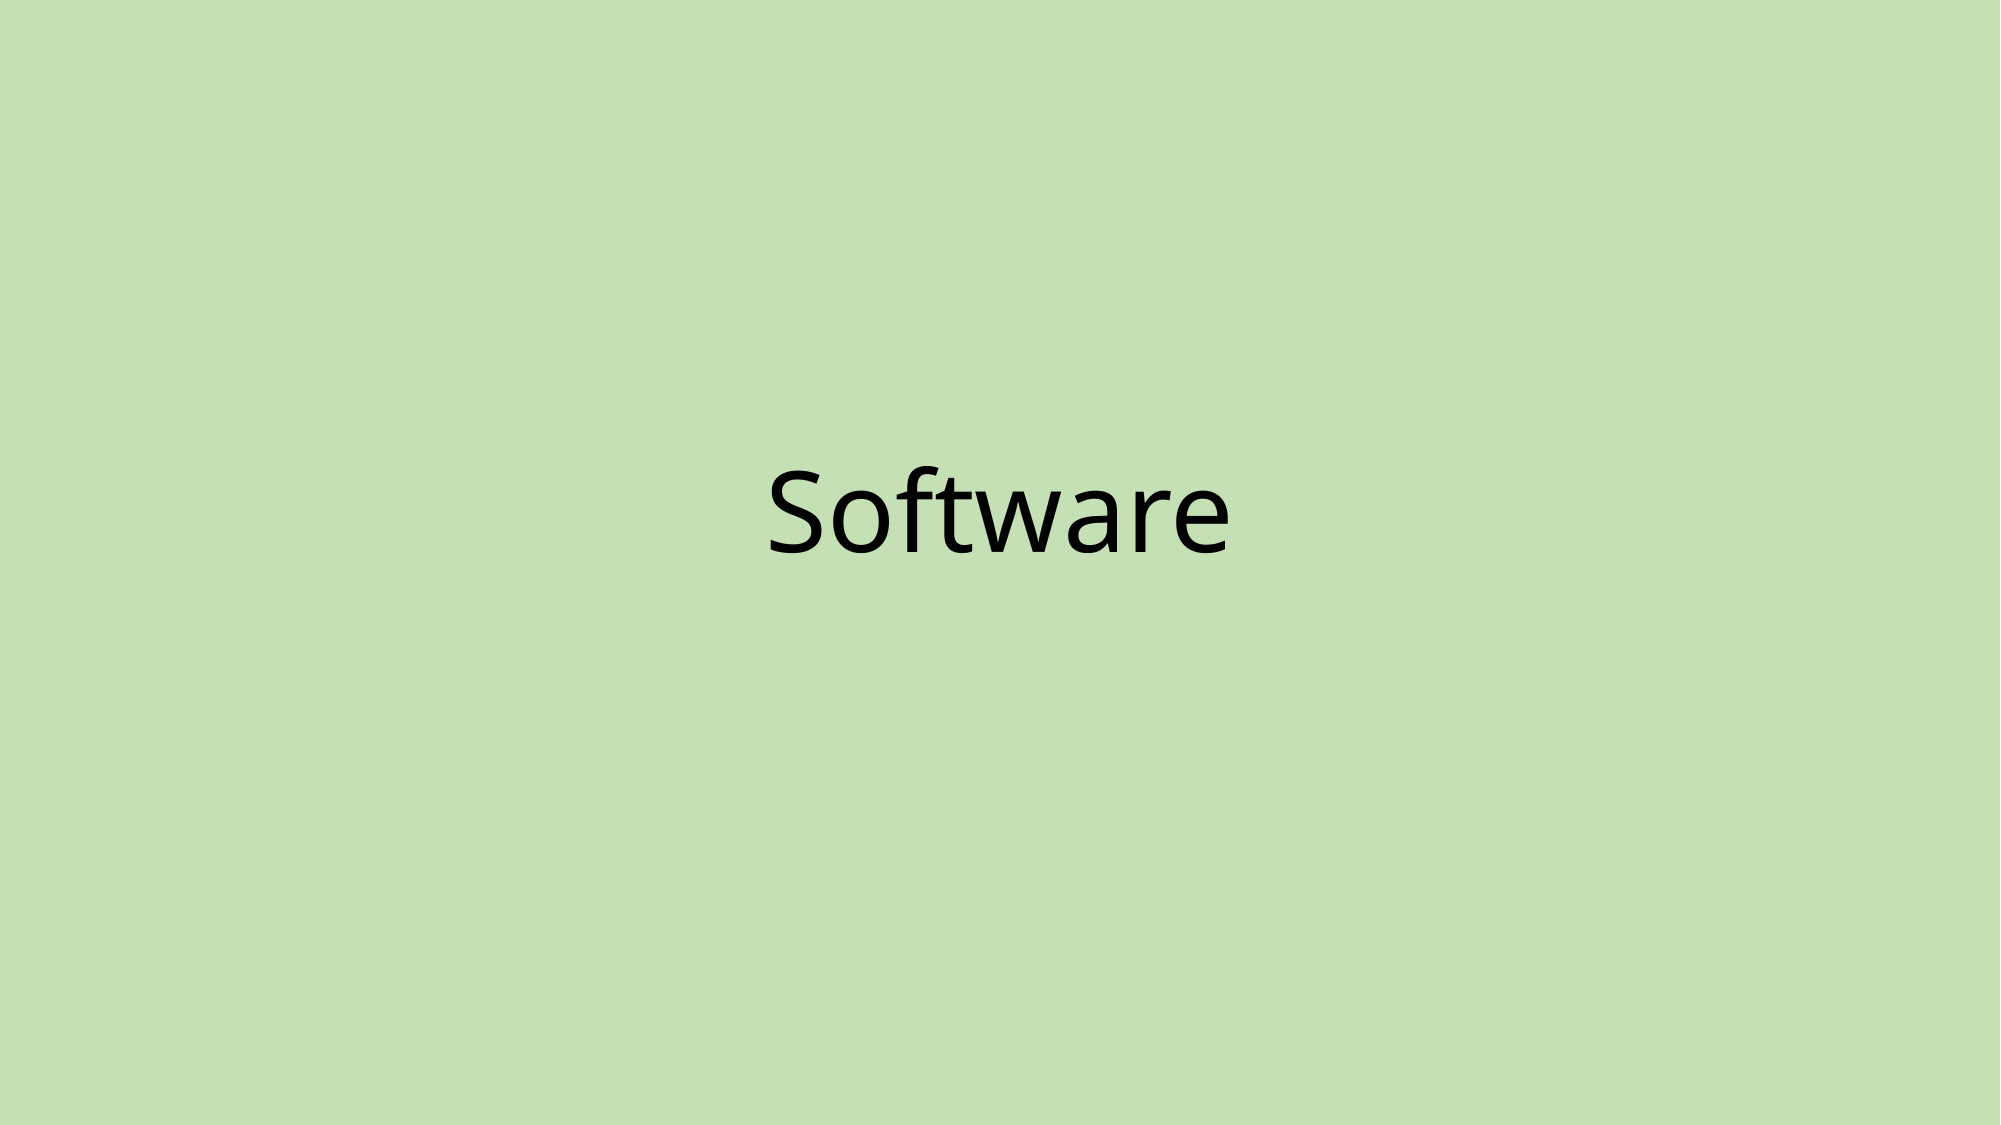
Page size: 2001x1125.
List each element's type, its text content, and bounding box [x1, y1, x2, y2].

text_box Software [613, 432, 1387, 583]
